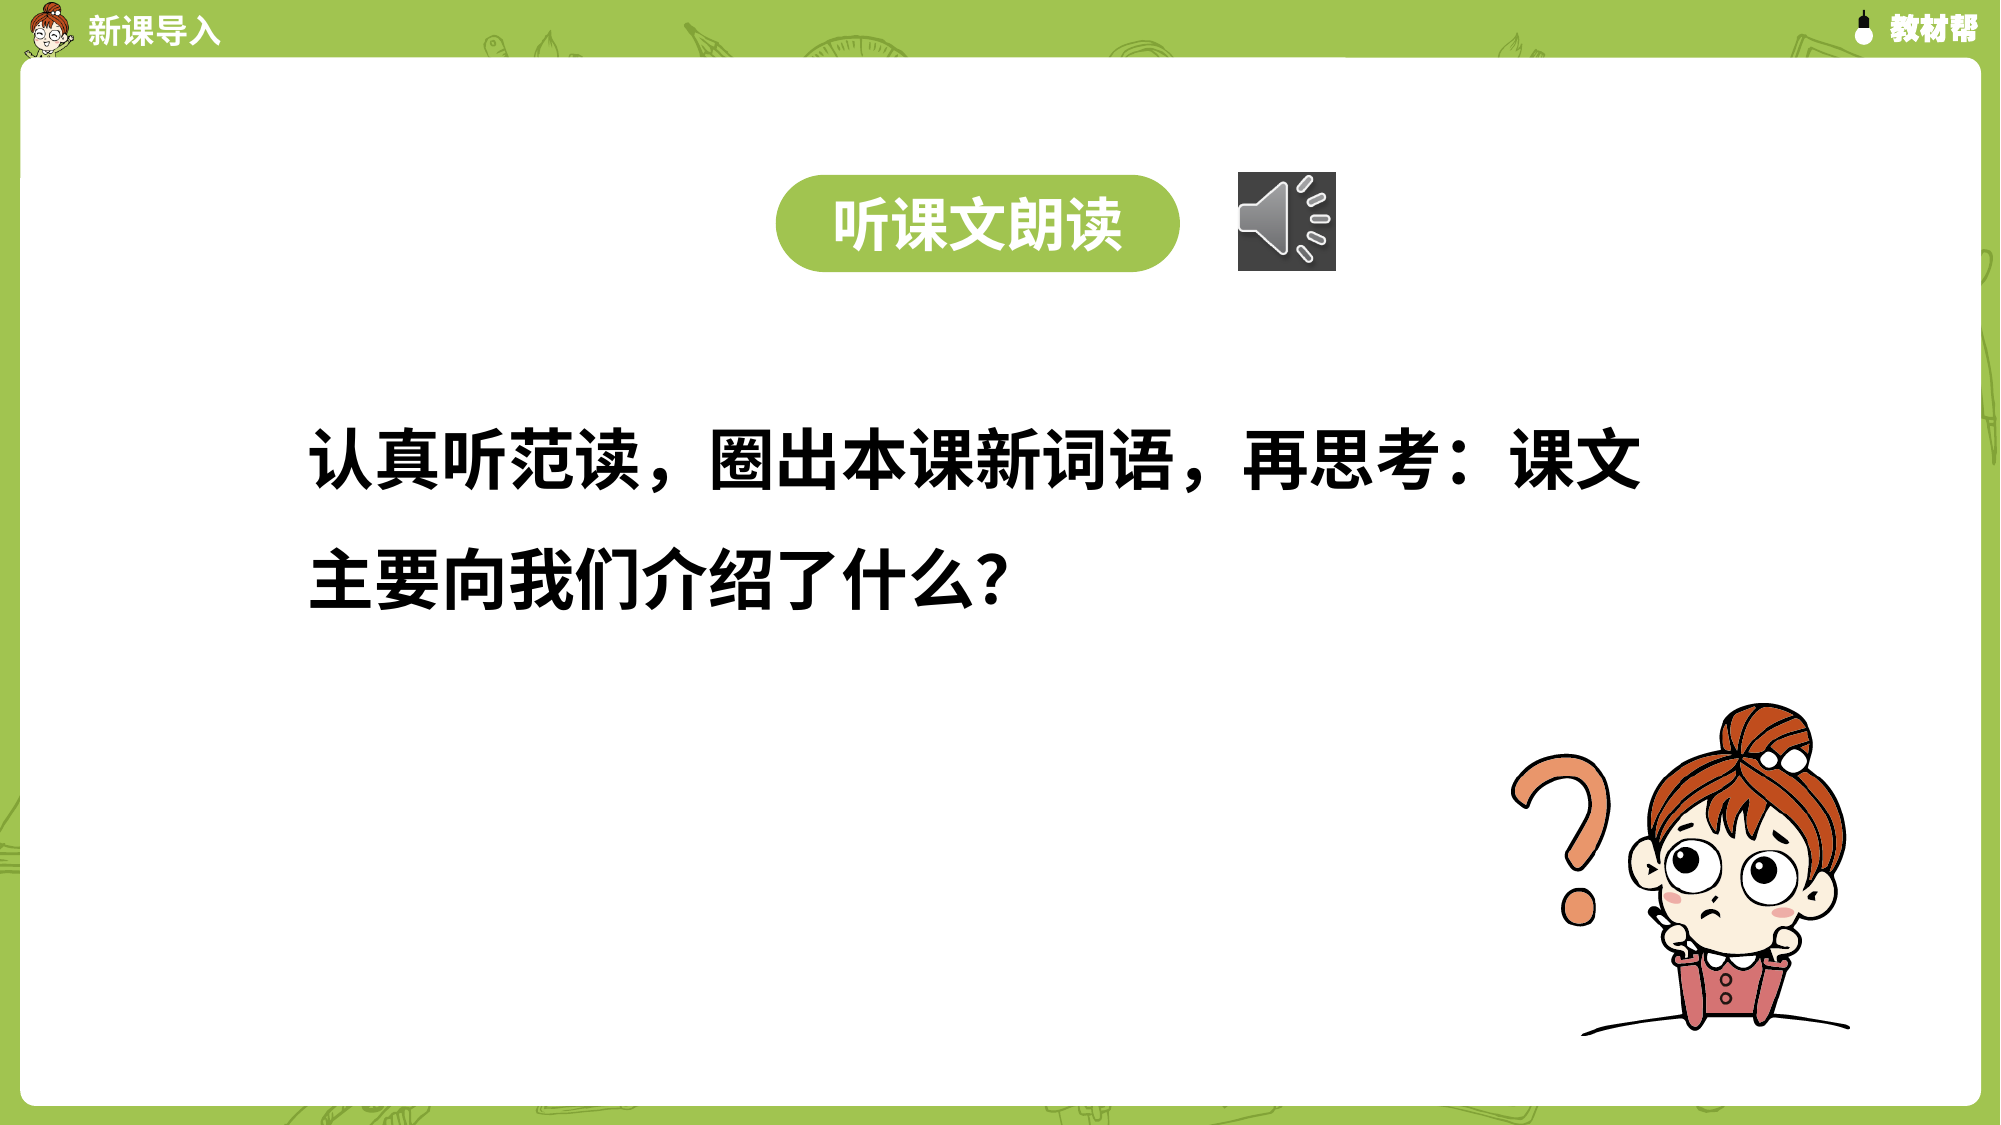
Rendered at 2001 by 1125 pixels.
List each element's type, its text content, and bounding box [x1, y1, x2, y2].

picture [1511, 703, 1850, 1036]
text_box 认真听范读，圈出本课新词语，再思考：课文主要向我们介绍了什么？ [293, 370, 1663, 626]
picture [24, 2, 74, 61]
text_box 听课文朗读 [774, 173, 1181, 274]
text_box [1236, 171, 1337, 272]
